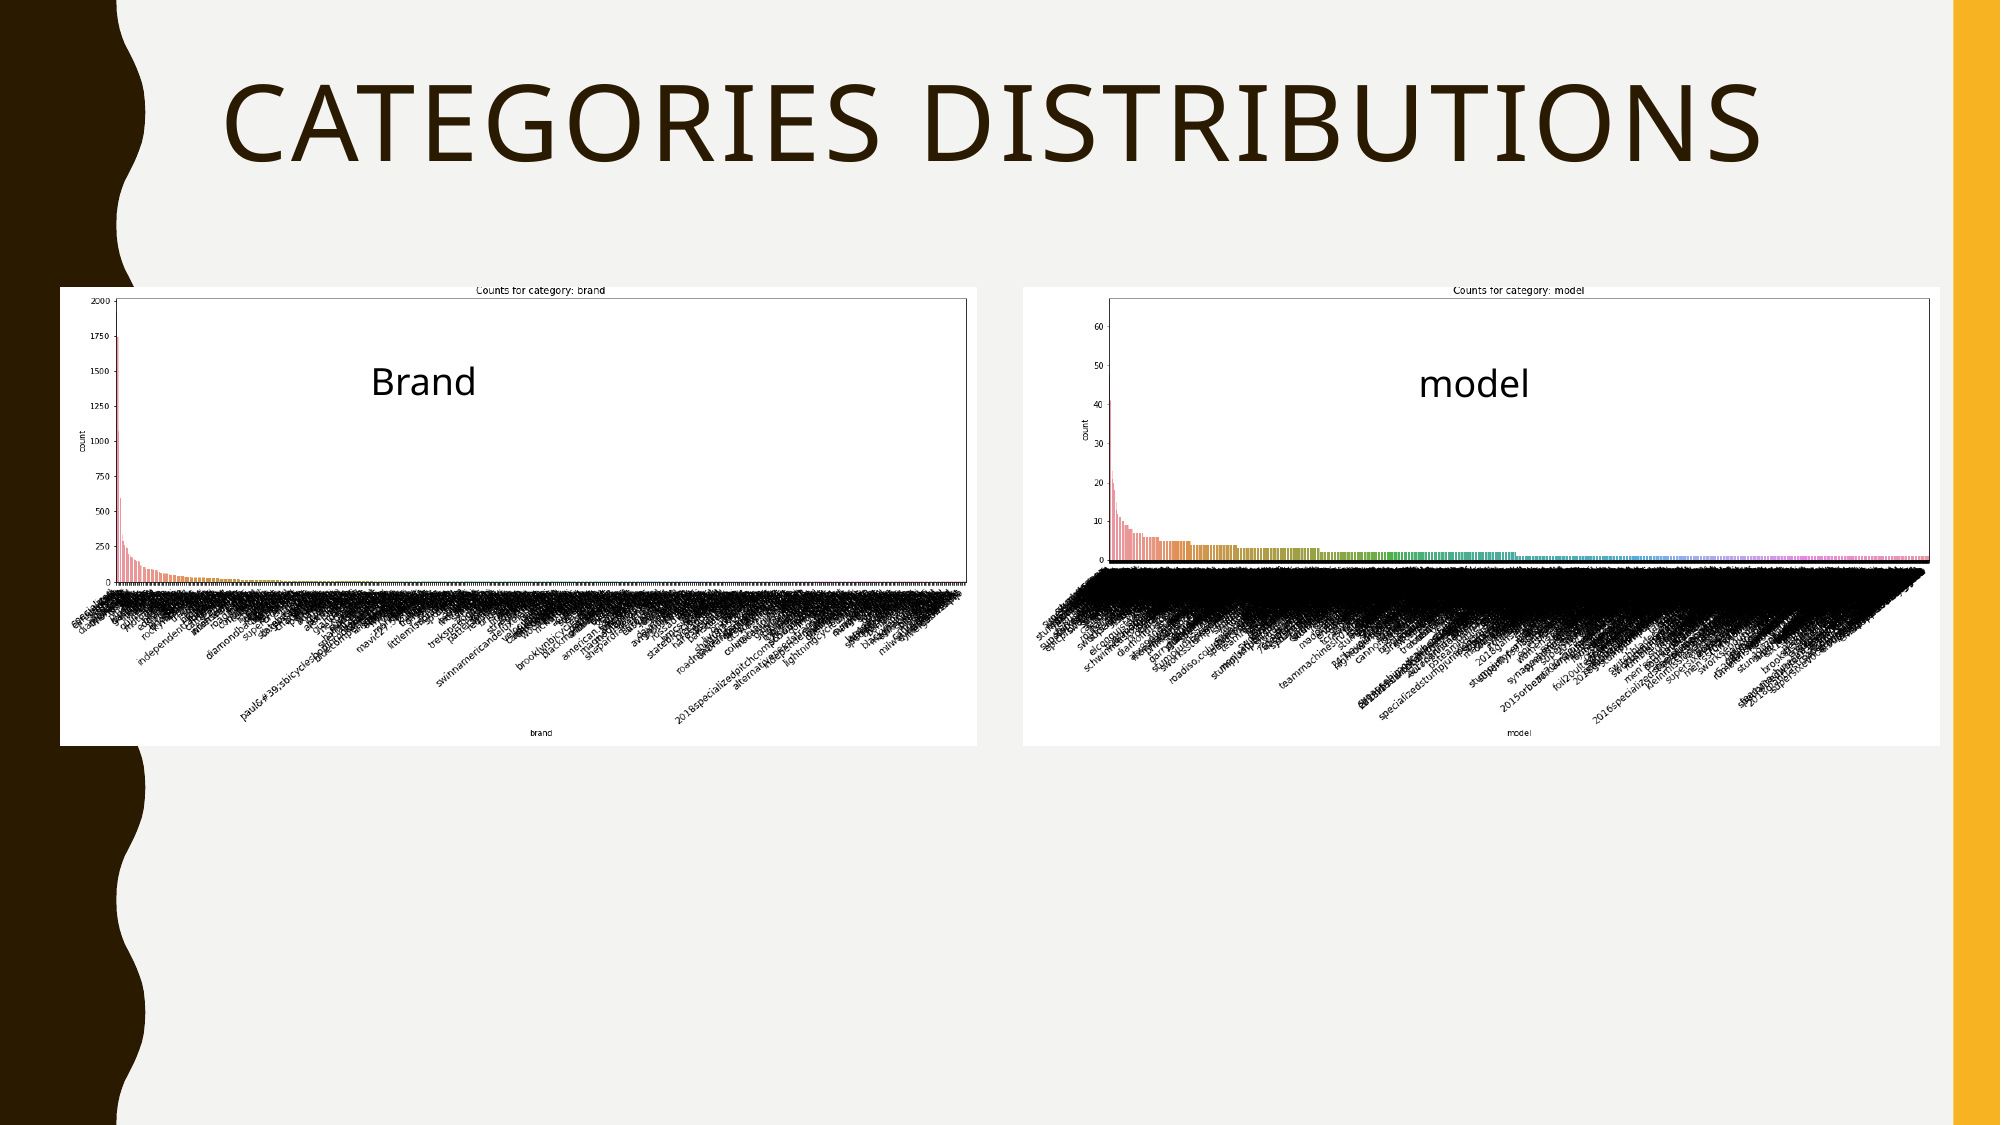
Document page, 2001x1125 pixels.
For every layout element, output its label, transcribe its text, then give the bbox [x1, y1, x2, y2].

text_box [1023, 287, 1940, 746]
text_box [60, 287, 977, 746]
title Categories distributions [205, 62, 1875, 308]
